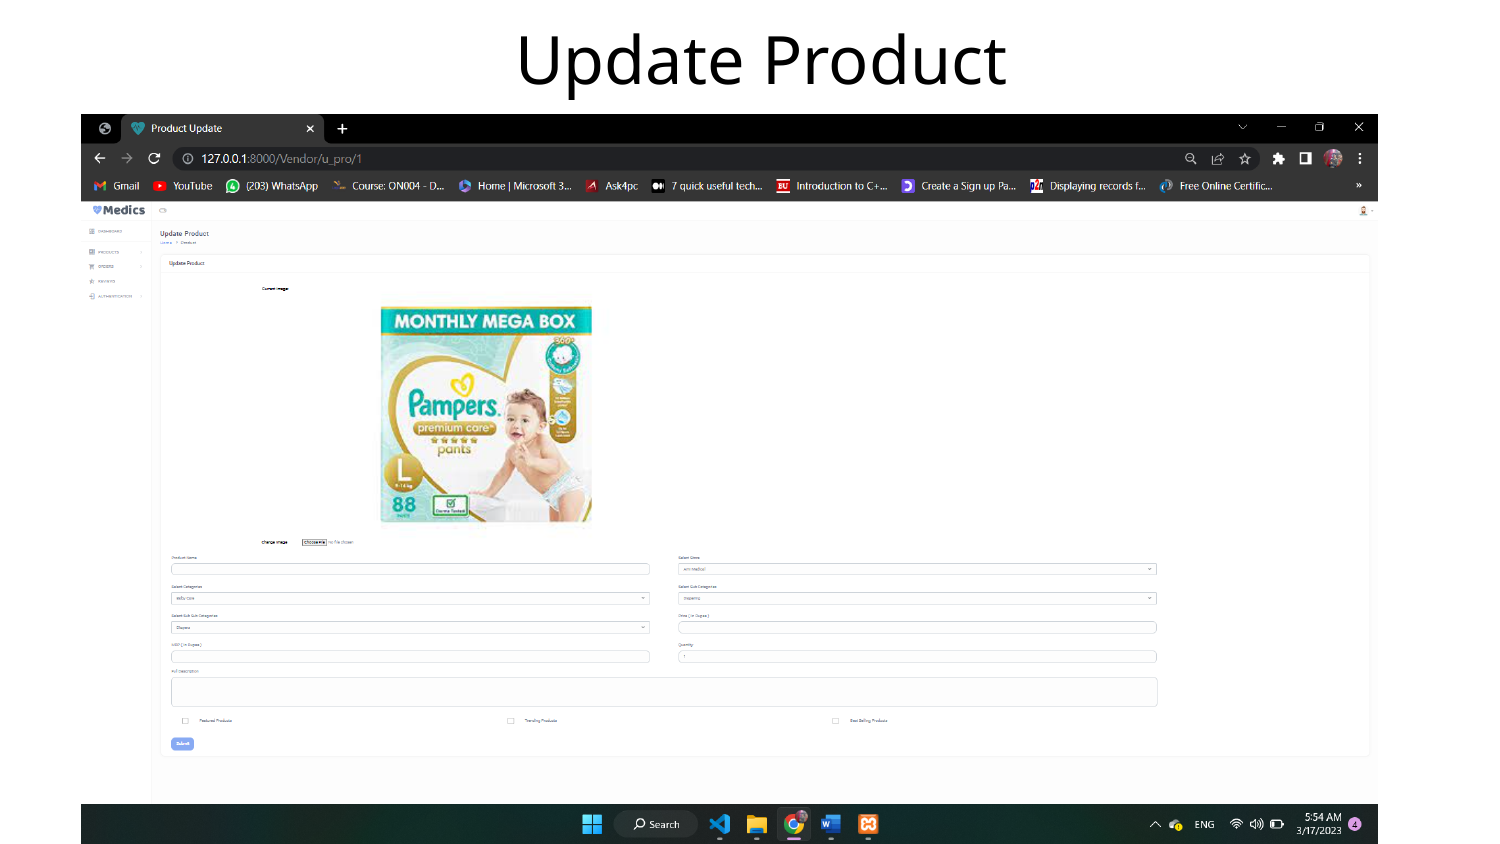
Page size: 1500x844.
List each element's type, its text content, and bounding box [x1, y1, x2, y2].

picture [81, 114, 1378, 844]
title Update Product [122, 0, 1419, 115]
